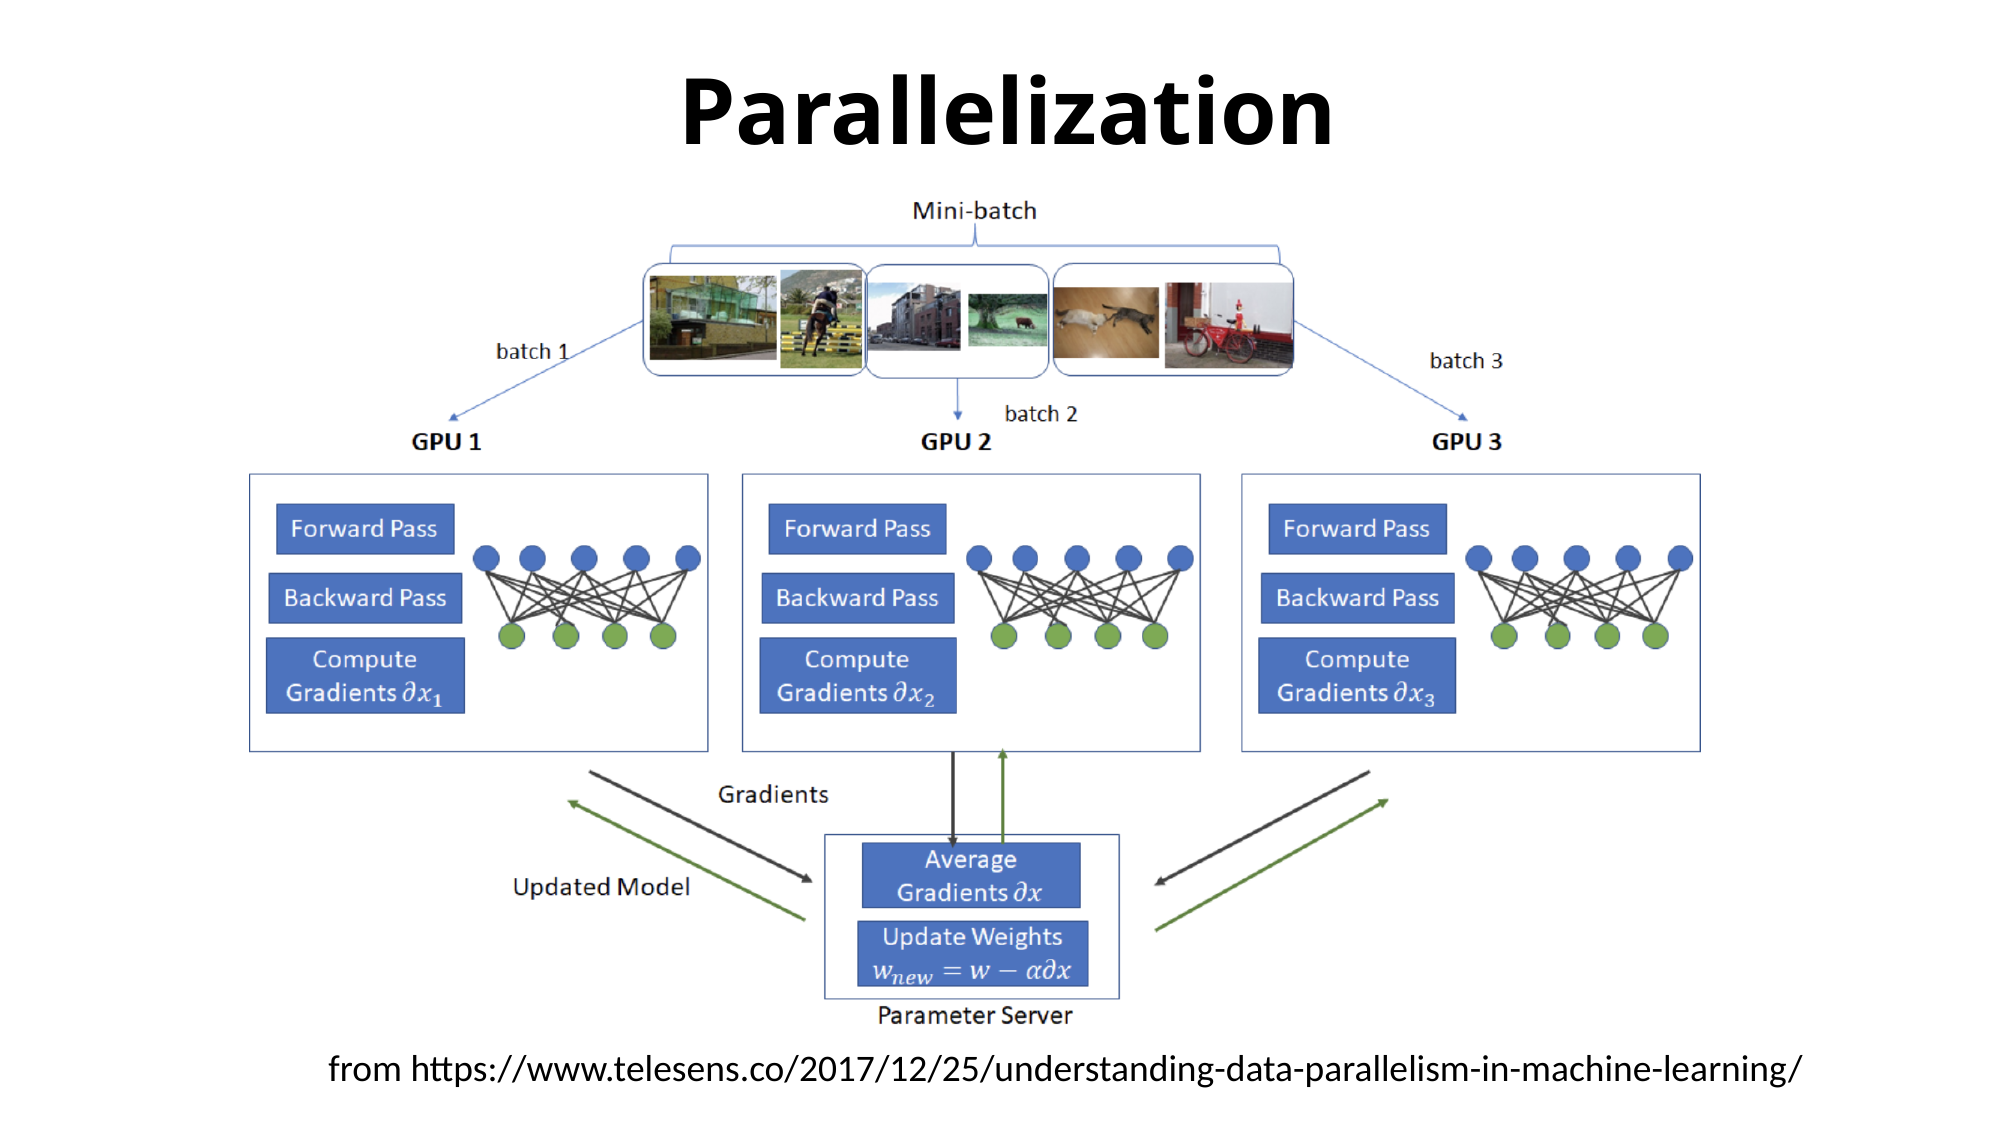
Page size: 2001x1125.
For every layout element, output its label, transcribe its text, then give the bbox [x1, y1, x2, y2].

picture [230, 187, 1714, 1035]
text_box from https://www.telesens.co/2017/12/25/understanding-data-parallelism-in-machine-learning/ [313, 1036, 1951, 1096]
title Parallelization [141, 41, 1875, 188]
